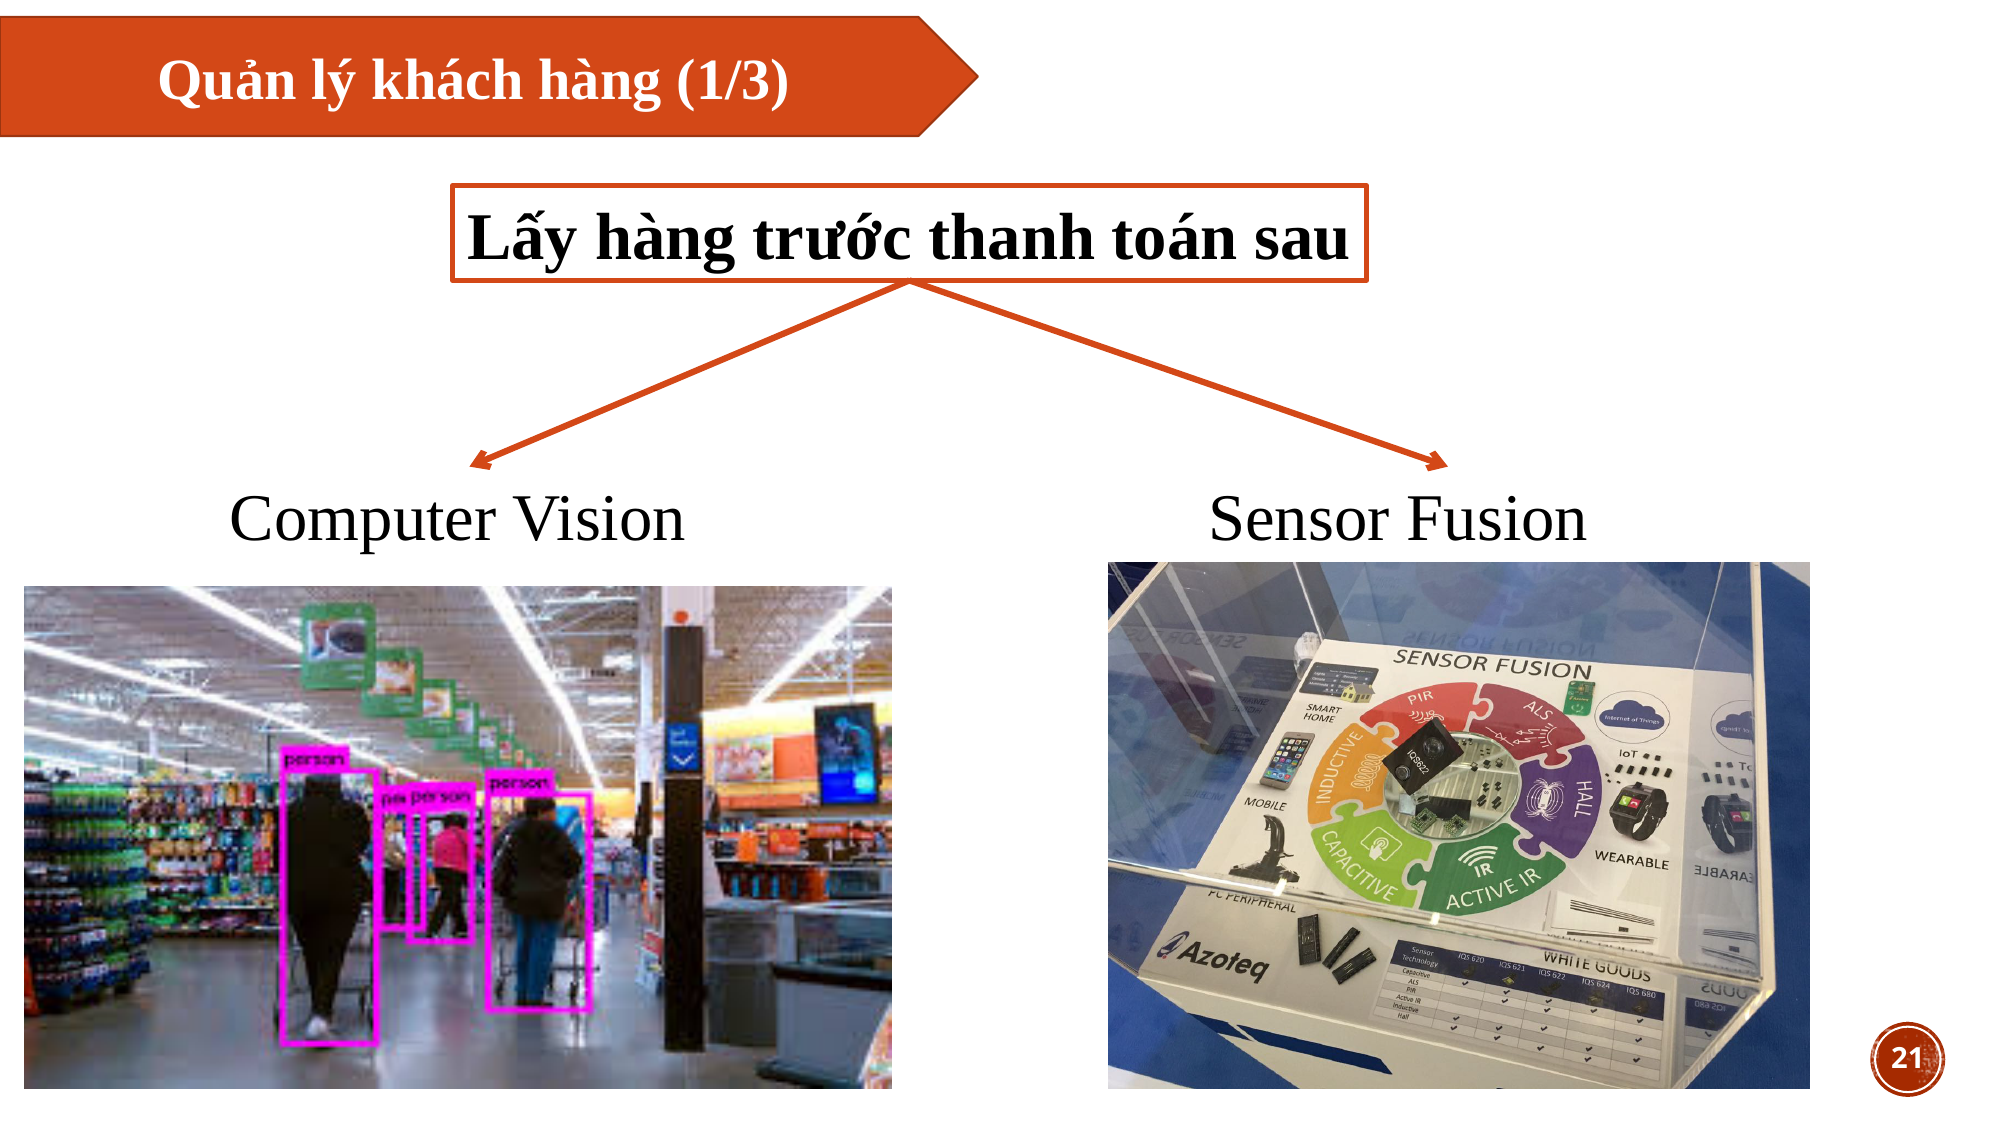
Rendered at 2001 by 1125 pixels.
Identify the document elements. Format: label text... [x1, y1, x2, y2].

picture [24, 586, 892, 1089]
text_box Computer Vision [215, 466, 724, 562]
slide_number 21 [1855, 1028, 1961, 1089]
text_box Lấy hàng trước thanh toán sau [452, 185, 1367, 281]
text_box Quản lý khách hàng (1/3) [0, 15, 979, 138]
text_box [912, 285, 1446, 465]
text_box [471, 284, 907, 465]
text_box Sensor Fusion [1193, 466, 1703, 562]
picture [1108, 562, 1810, 1089]
